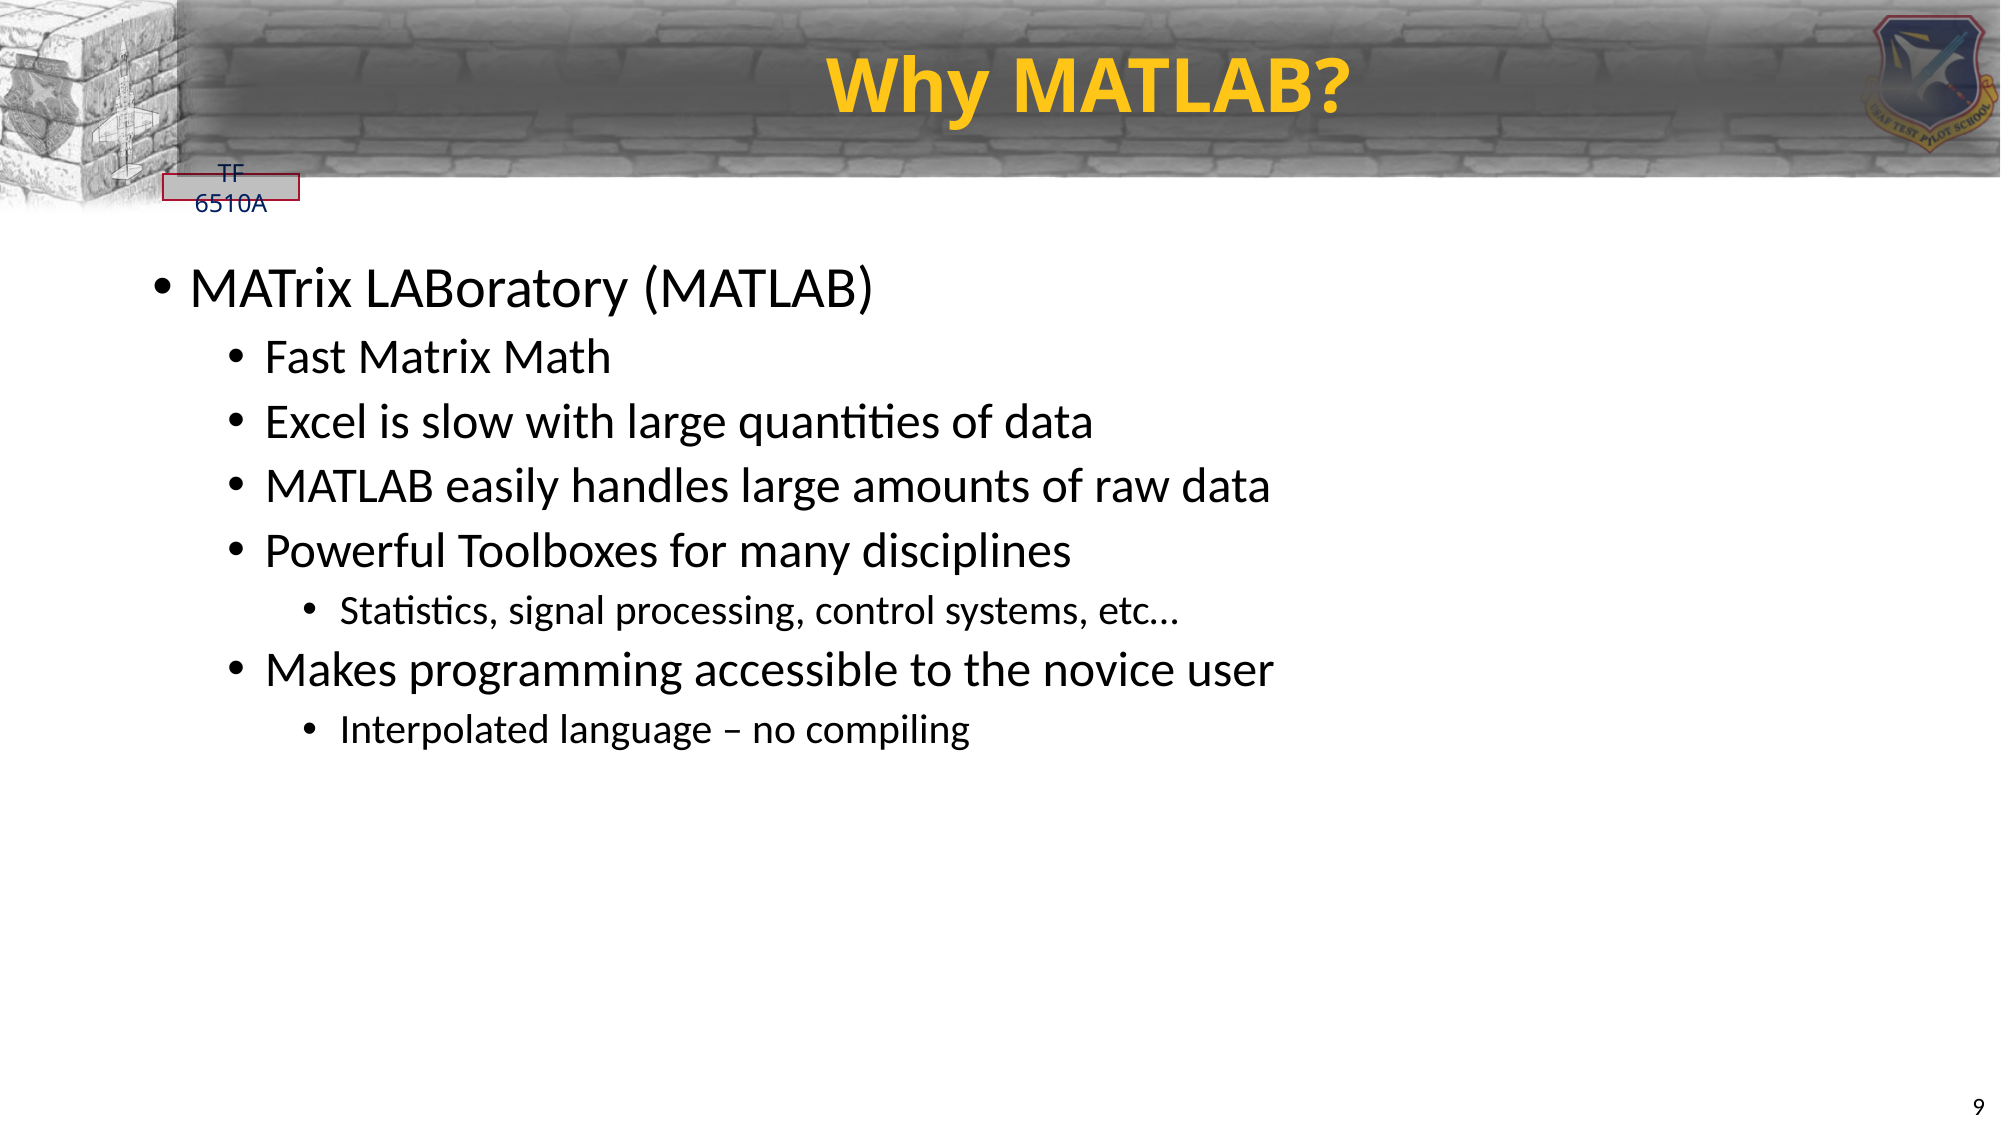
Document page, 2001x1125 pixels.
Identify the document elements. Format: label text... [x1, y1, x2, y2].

picture [300, 0, 2001, 178]
title Why Matlab? [176, 0, 2000, 177]
list MATrix LABoratory (MATLAB) Fast Matrix Math Excel is slow with large quantities of data MATLAB easily handles large amounts of raw data Powerful Toolboxes for many disciplines Statistics, signal processing, control systems, etc… Makes programming accessible to the novice user Interpolated language – no compiling [137, 249, 1863, 964]
picture [0, 0, 211, 219]
picture [198, 203, 205, 210]
slide_number 9 [1550, 1075, 2000, 1125]
